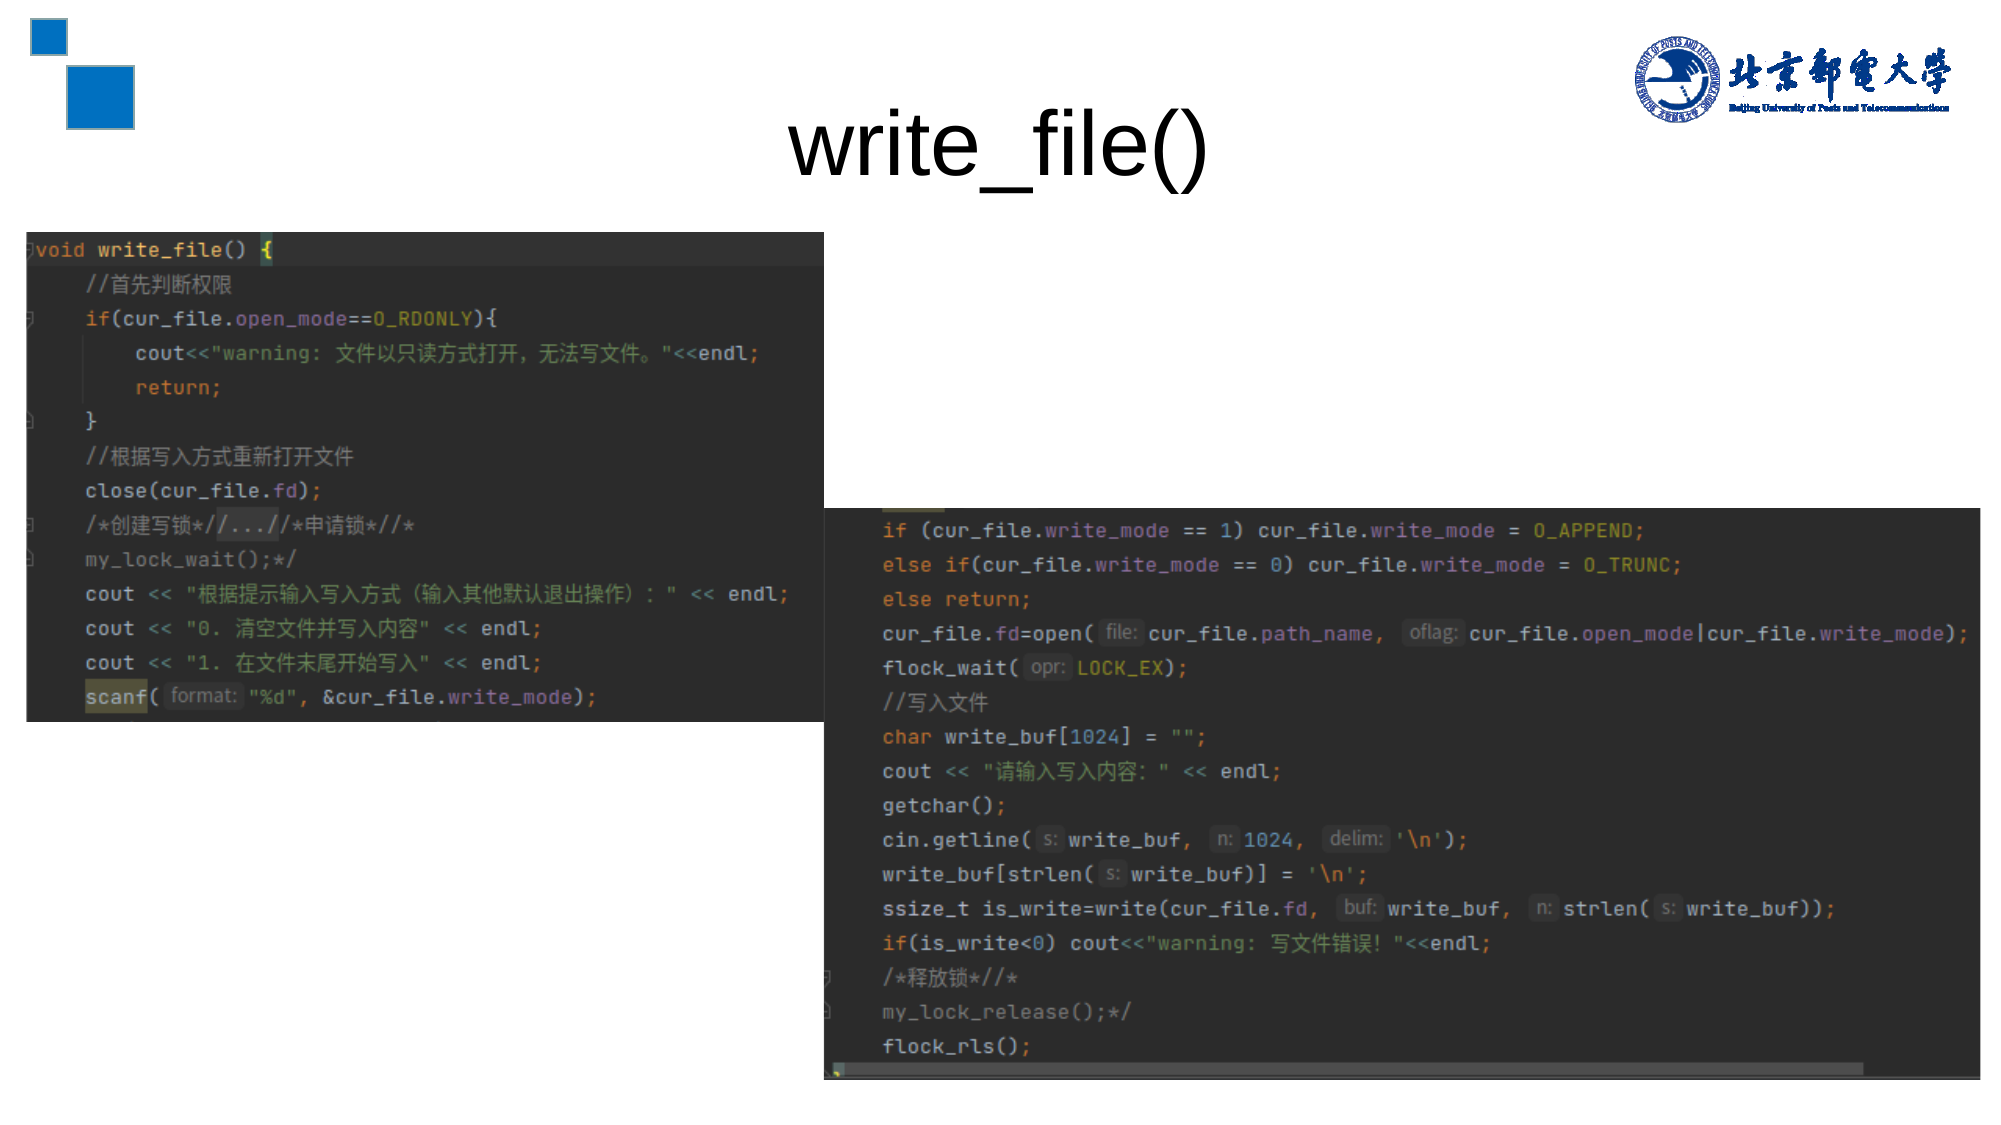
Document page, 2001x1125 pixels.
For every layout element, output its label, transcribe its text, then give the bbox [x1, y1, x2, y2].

picture [1626, 29, 1959, 130]
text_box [31, 19, 134, 130]
picture [26, 232, 1981, 1080]
title write_file() [99, 44, 1901, 233]
